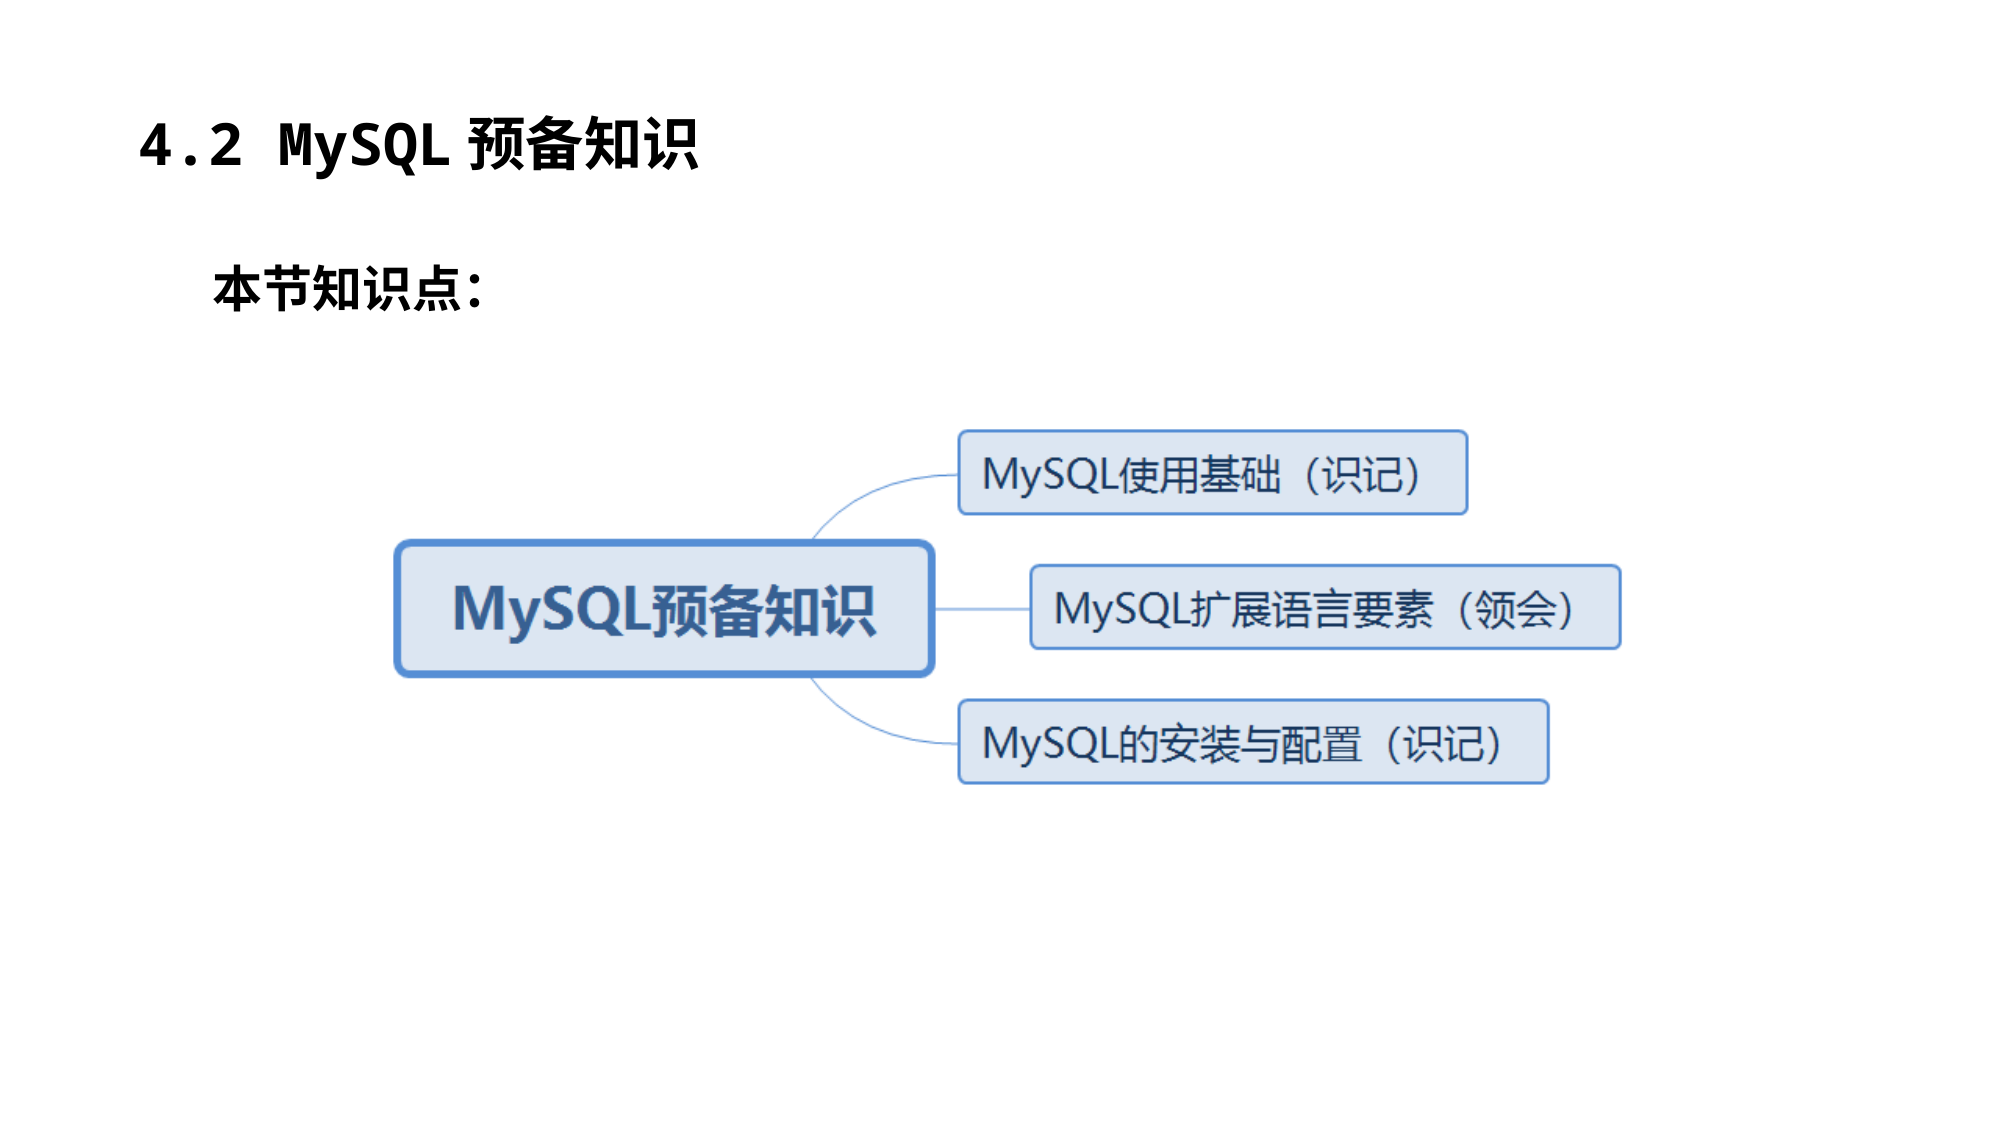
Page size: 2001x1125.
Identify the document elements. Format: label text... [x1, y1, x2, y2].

text_box 4.2 MySQL预备知识 [120, 97, 1568, 187]
text_box 本节知识点： [197, 219, 1715, 325]
picture [367, 403, 1633, 813]
